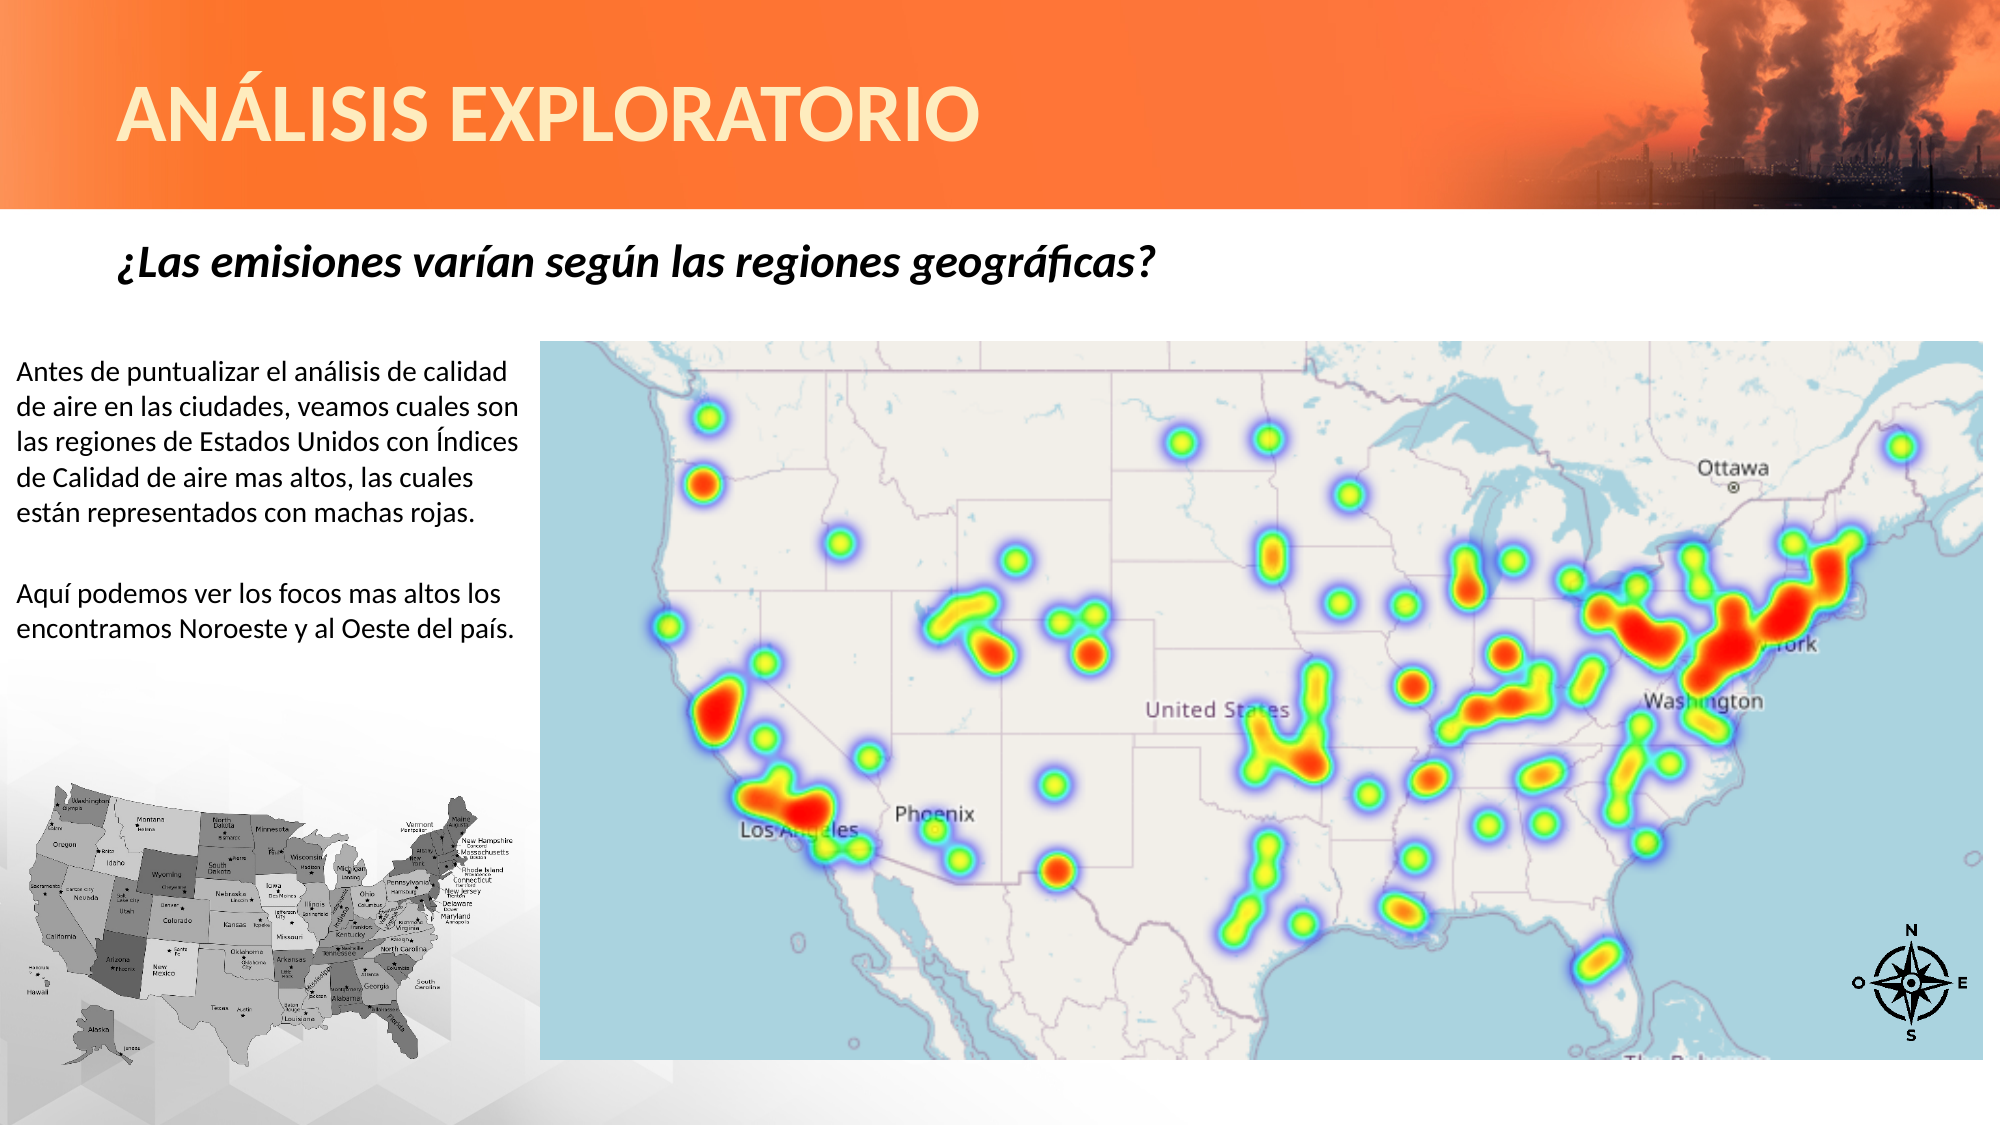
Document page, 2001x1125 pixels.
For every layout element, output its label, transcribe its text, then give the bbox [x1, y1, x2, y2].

picture [0, 0, 2000, 1125]
text_box Antes de puntualizar el análisis de calidad de aire en las ciudades, veamos cuales son las regiones de Estados Unidos con Índices de Calidad de aire mas altos, las cuales están representados con machas rojas. Aquí podemos ver los focos mas altos los encontramos Noroeste y al Oeste del país. [0, 344, 535, 1021]
list ¿Las emisiones varían según las regiones geográficas? [99, 222, 1332, 296]
title ANÁLISIS EXPLORATORIO [99, 42, 1900, 174]
